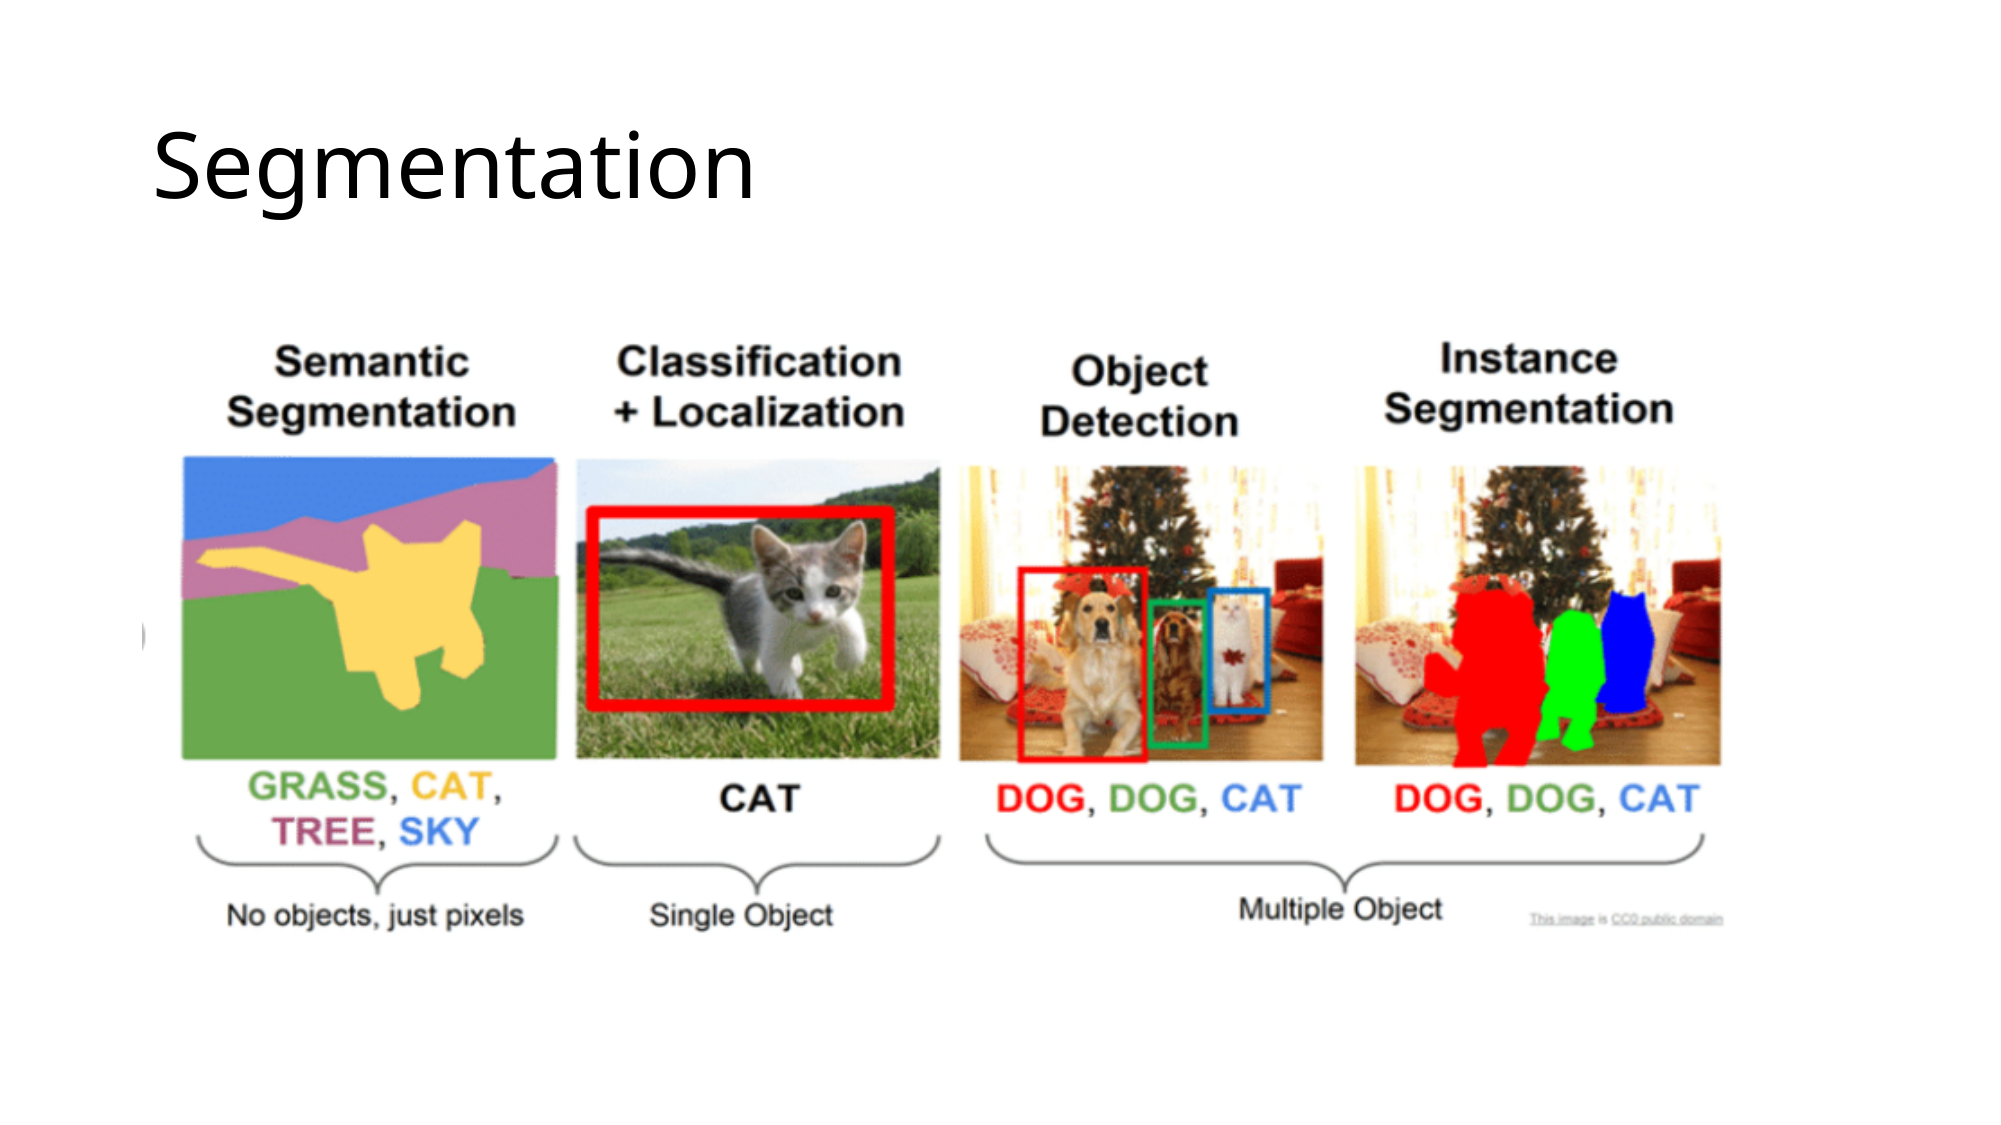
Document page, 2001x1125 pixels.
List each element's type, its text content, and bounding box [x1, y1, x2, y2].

picture [142, 300, 1732, 956]
title Segmentation [137, 59, 1863, 278]
